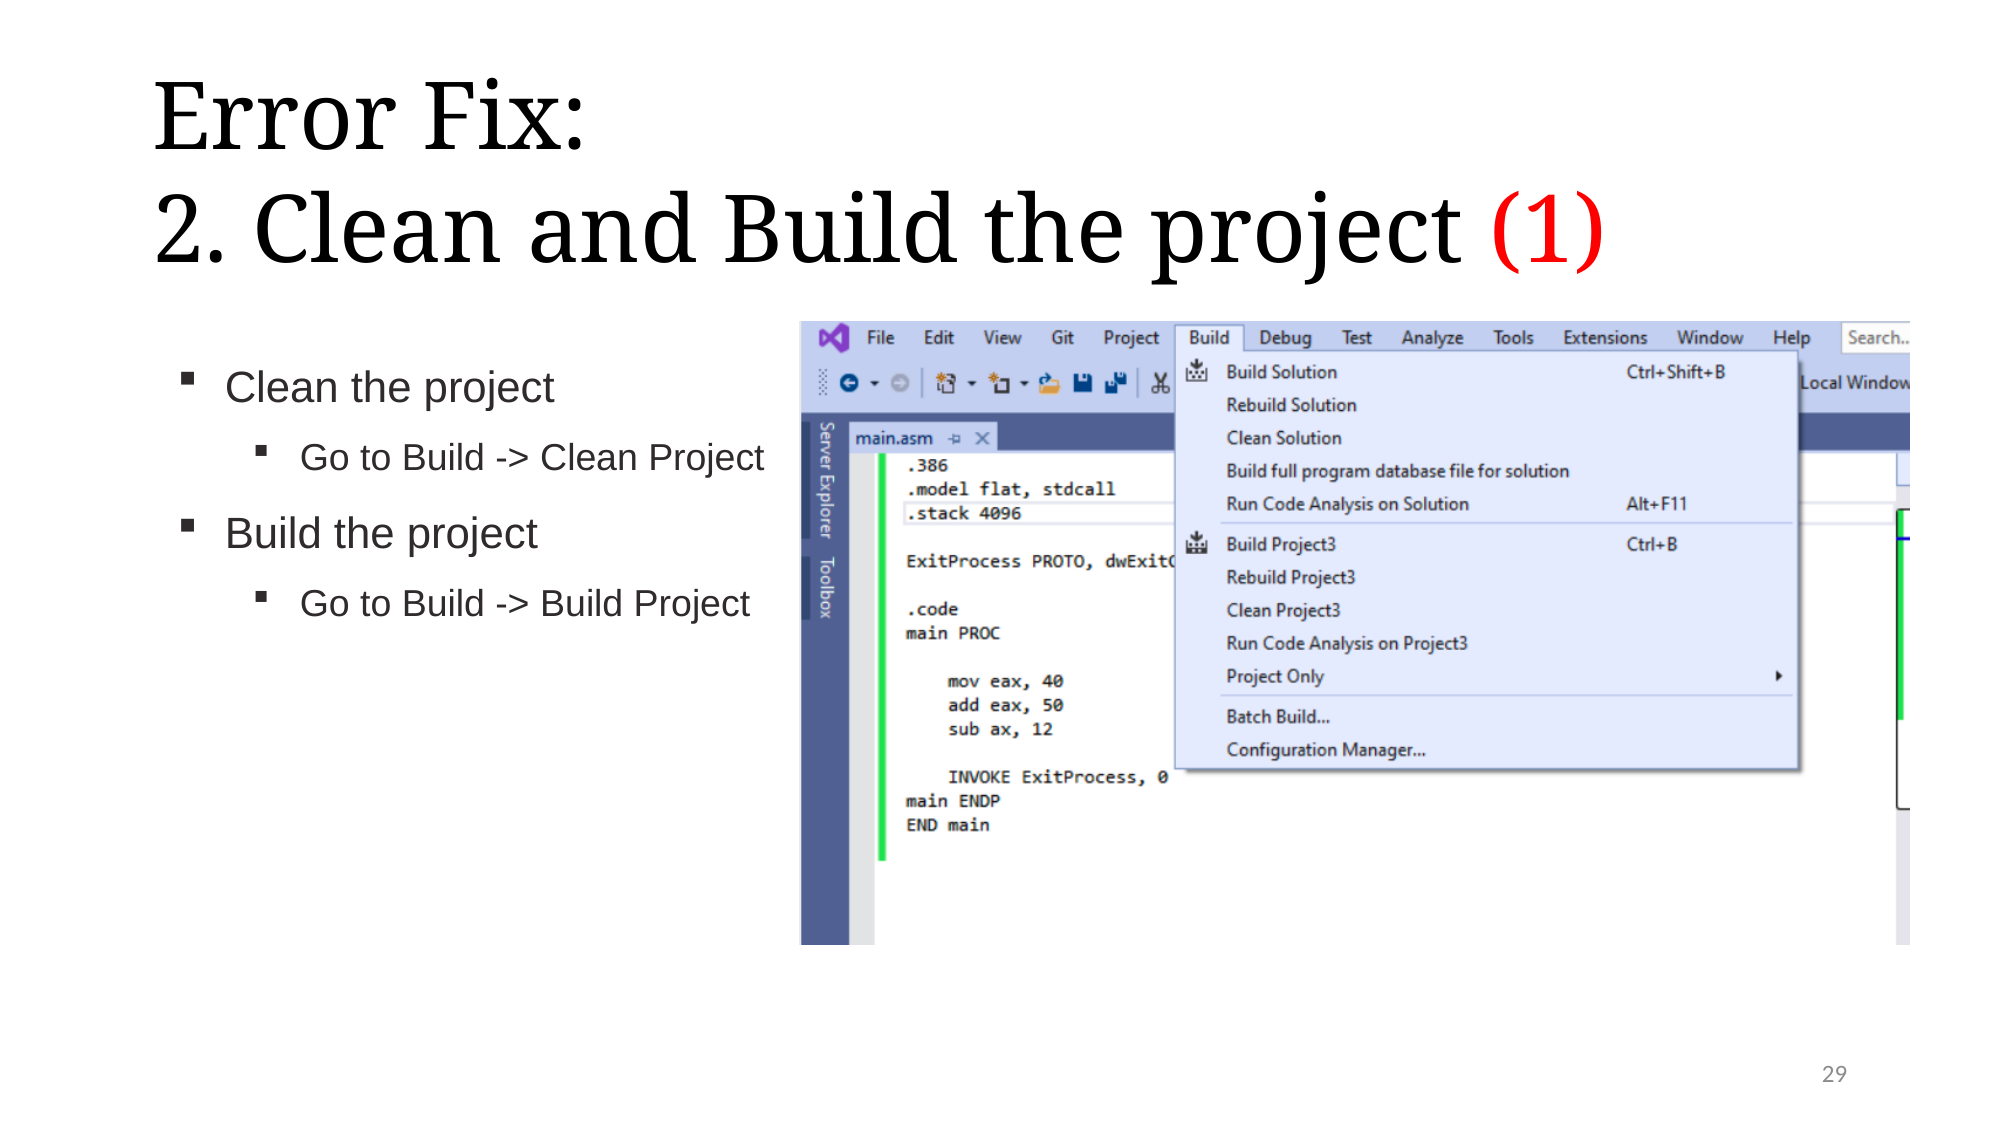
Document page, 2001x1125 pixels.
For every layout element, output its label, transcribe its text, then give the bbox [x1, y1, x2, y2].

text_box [1218, 461, 1632, 634]
title Error Fix: 2. Clean and Build the project (1) [137, 59, 1863, 278]
slide_number 29 [1412, 1042, 1863, 1103]
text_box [1268, 224, 1493, 320]
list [799, 321, 1910, 945]
text_box Clean the project Go to Build -> Clean Project Build the project Go to Build -> Build Project [162, 324, 920, 1039]
